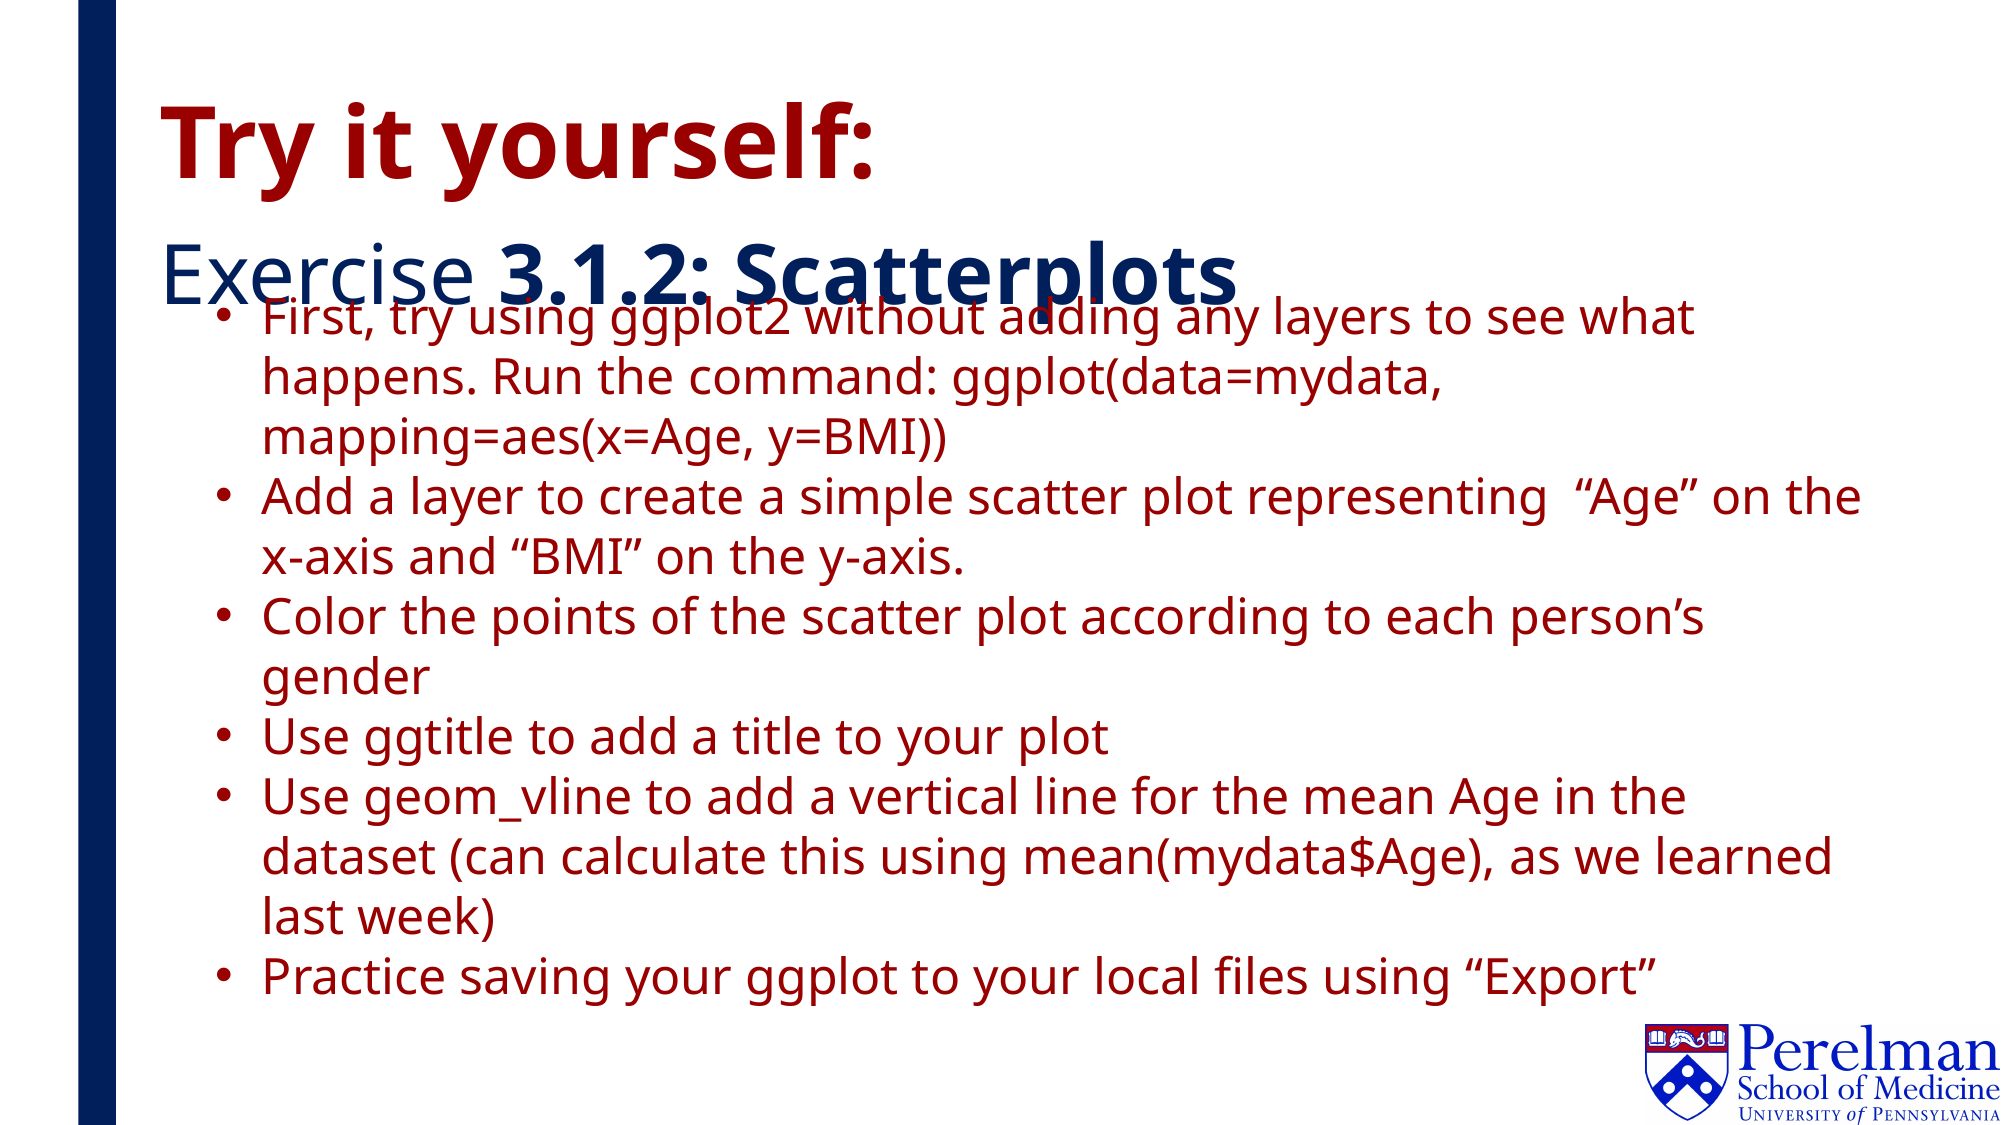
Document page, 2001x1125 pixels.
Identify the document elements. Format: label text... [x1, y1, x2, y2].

picture [1645, 1024, 2000, 1125]
title Try it yourself: [145, 39, 1942, 254]
text_box First, try using ggplot2 without adding any layers to see what happens. Run the command: ggplot(data=mydata, mapping=aes(x=Age, y=BMI)) Add a layer to create a simple scatter plot representing “Age” on the x-axis and “BMI” on the y-axis. Color the points of the scatter plot according to each person’s gender Use ggtitle to add a title to your plot Use geom_vline to add a vertical line for the mean Age in the dataset (can calculate this using mean(mydata$Age), as we learned last week) Practice saving your ggplot to your local files using “Export” [200, 276, 1886, 1057]
list Exercise 3.1.2: Scatterplots [145, 221, 1831, 485]
